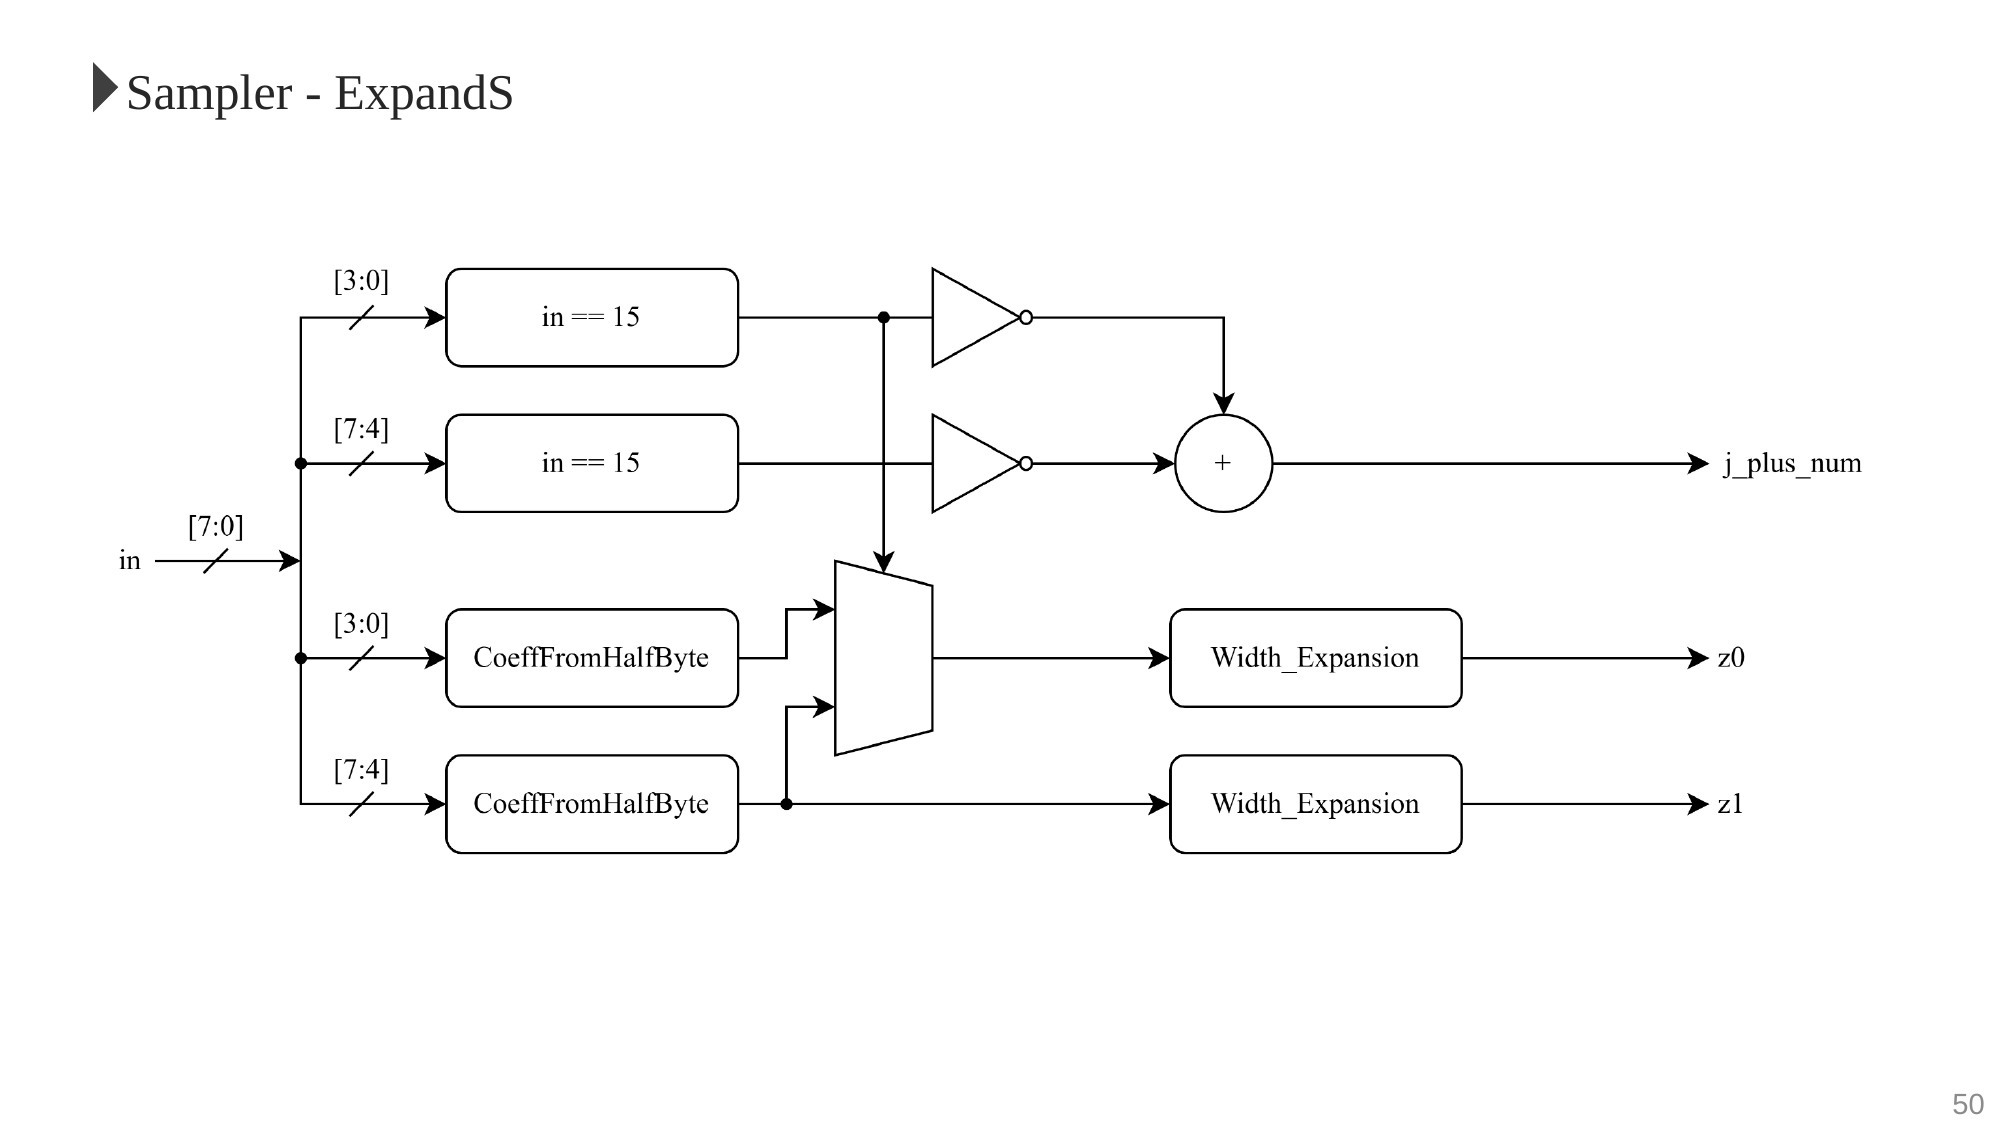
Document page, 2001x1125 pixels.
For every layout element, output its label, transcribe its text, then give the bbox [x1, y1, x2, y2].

slide_number 50 [1550, 1072, 2000, 1125]
picture [105, 260, 1878, 865]
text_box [93, 52, 532, 129]
